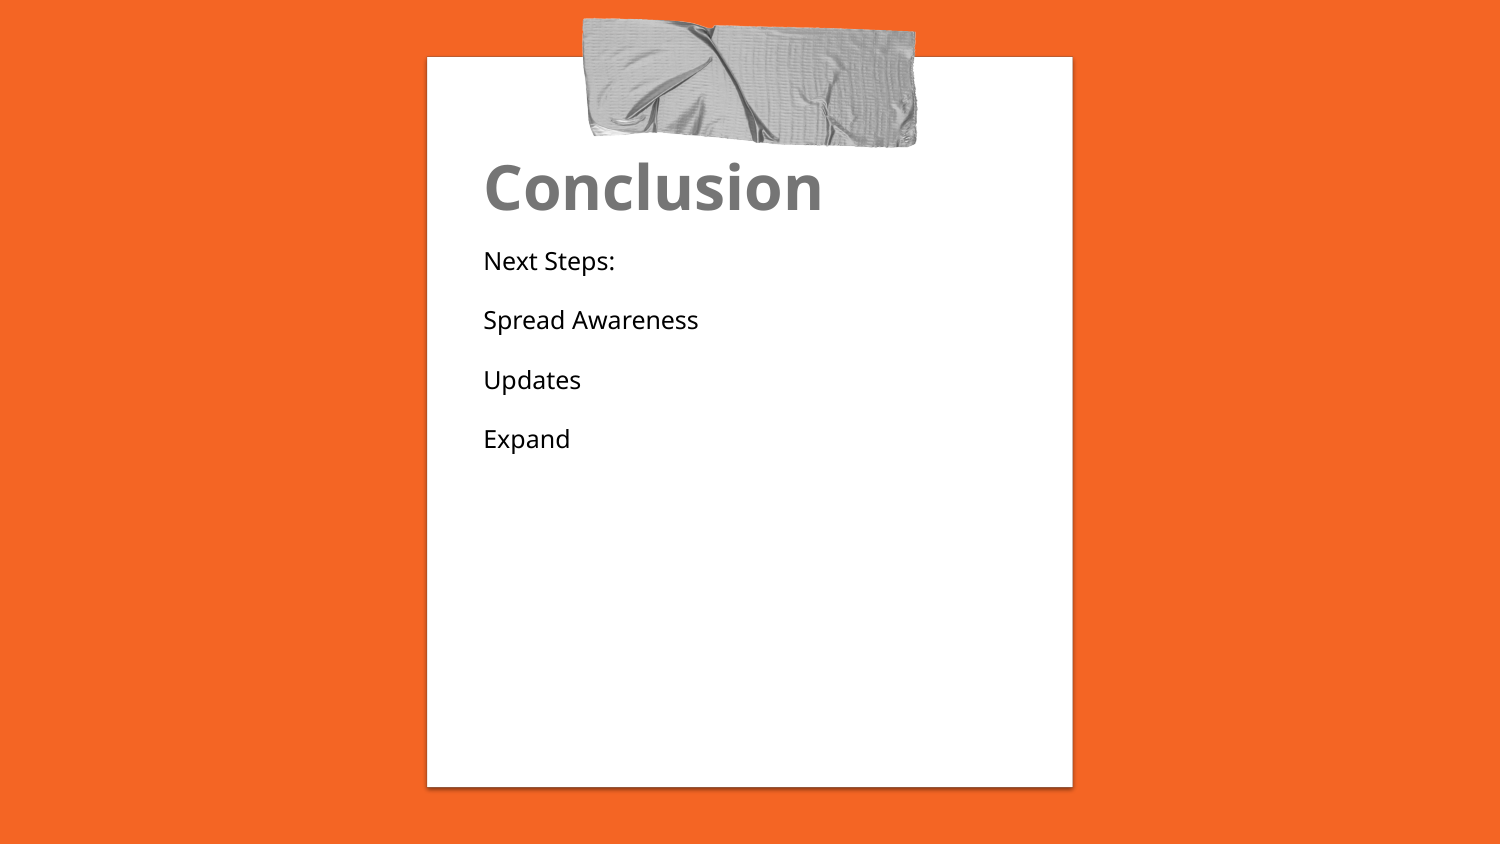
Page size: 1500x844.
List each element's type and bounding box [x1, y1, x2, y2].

picture [400, 16, 1100, 818]
